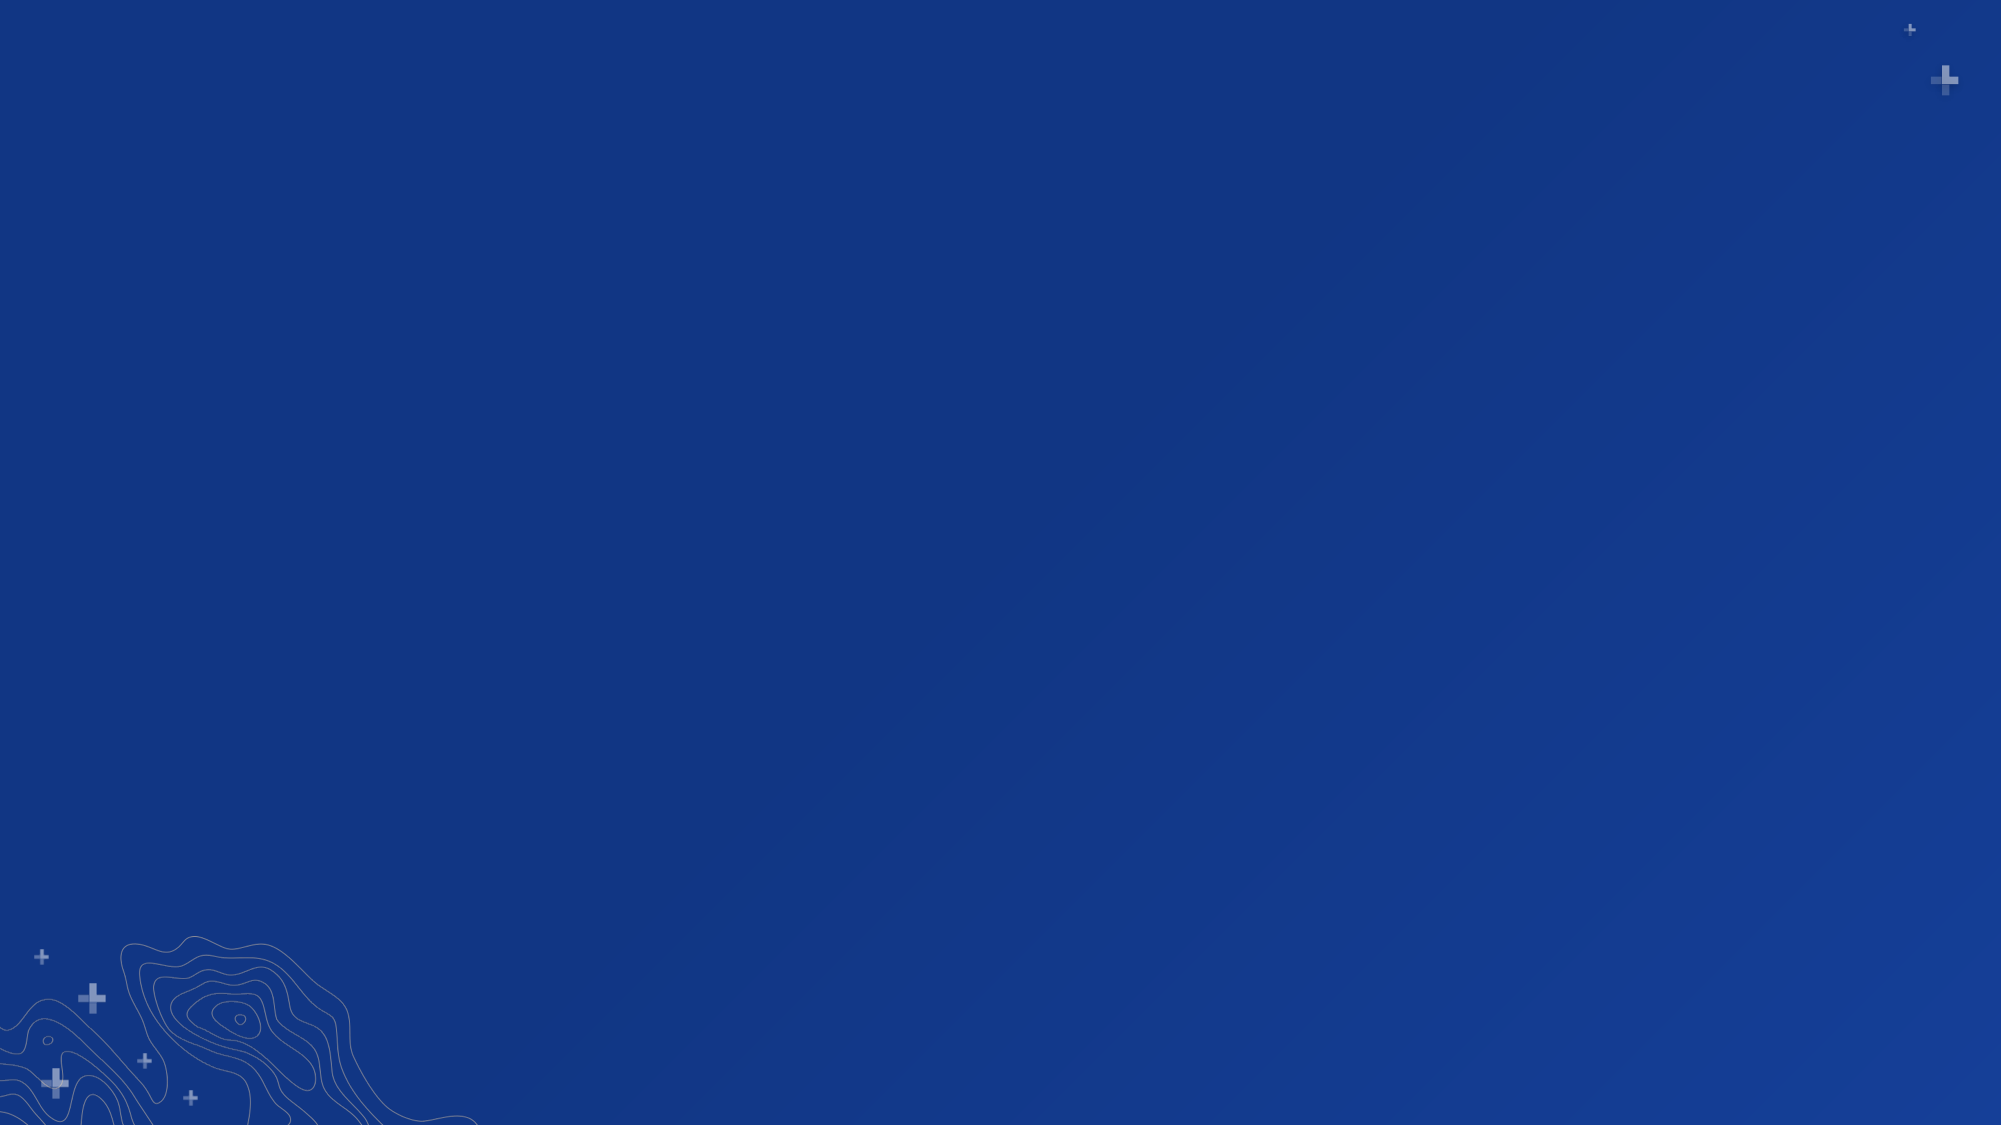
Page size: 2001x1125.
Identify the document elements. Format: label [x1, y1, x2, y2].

text_box [0, 0, 2000, 1125]
